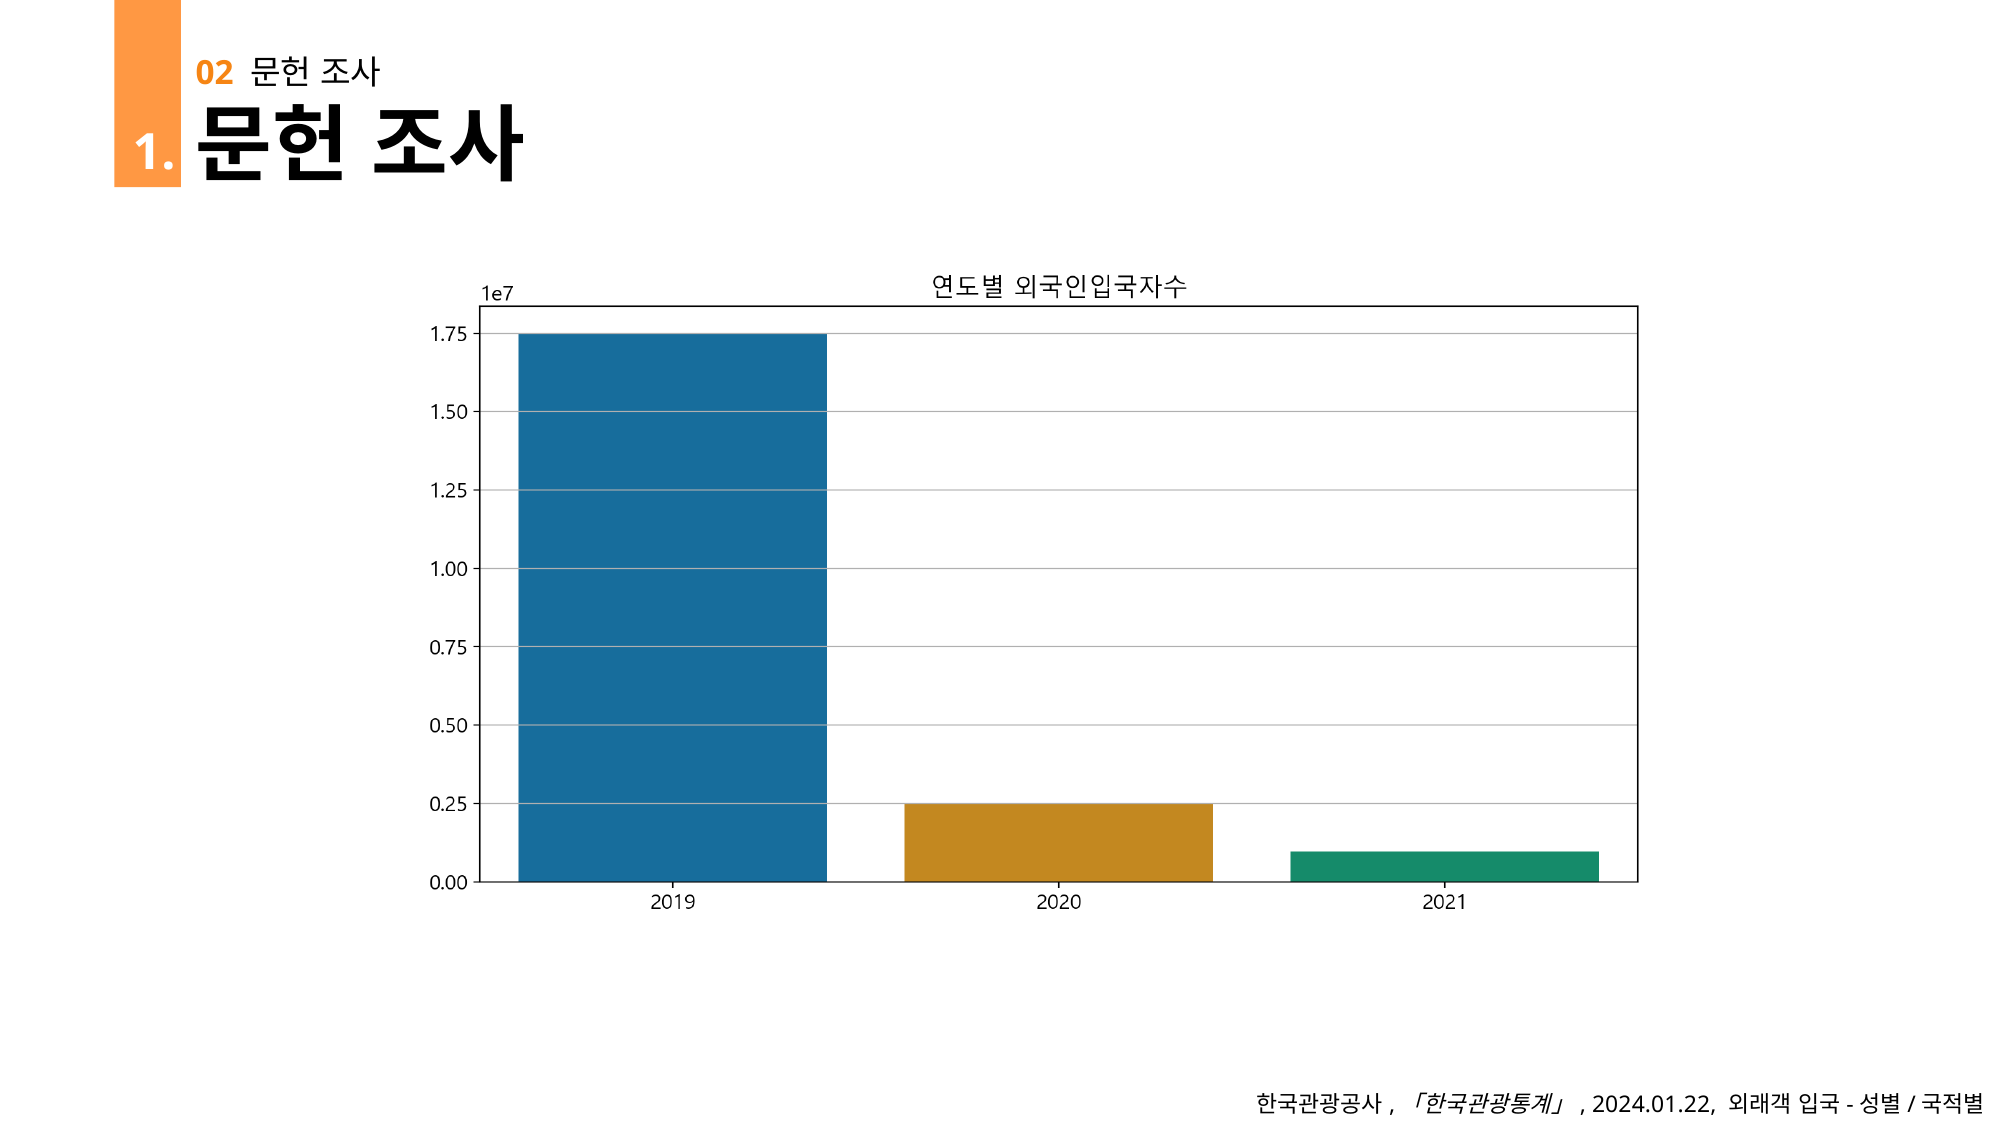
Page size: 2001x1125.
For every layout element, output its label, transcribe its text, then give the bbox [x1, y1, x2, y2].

picture [416, 264, 1650, 926]
text_box 문헌 조사 [180, 100, 1220, 199]
text_box [113, 0, 182, 112]
text_box 1. [101, 112, 194, 187]
text_box 한국관광공사,「한국관광통계」, 2024.01.22, 외래객 입국-성별/국적별 [1220, 1082, 2000, 1125]
text_box 02 문헌 조사 [180, 44, 1220, 100]
